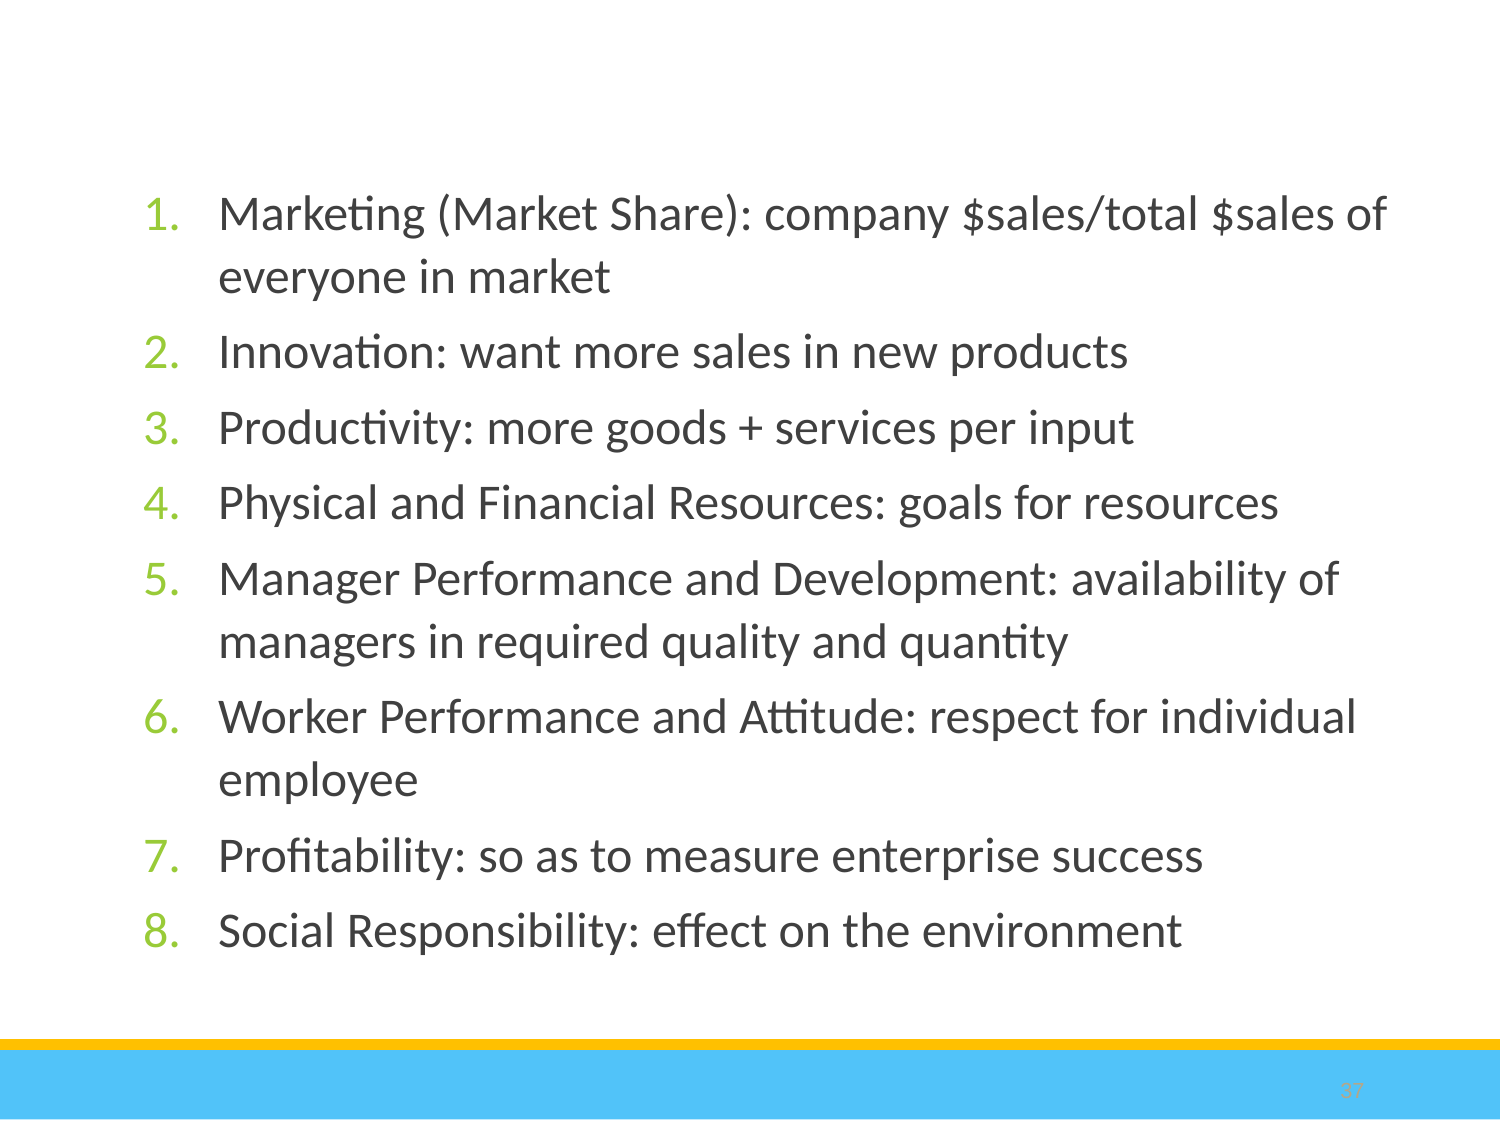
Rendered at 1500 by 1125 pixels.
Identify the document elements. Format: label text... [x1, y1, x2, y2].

list Marketing (Market Share): company $sales/total $sales of everyone in market Innovation: want more sales in new products Productivity: more goods + services per input Physical and Financial Resources: goals for resources Manager Performance and Development: availability of managers in required quality and quantity Worker Performance and Attitude: respect for individual employee Profitability: so as to measure enterprise success Social Responsibility: effect on the environment [76, 169, 1423, 995]
slide_number 37 [1218, 1059, 1380, 1120]
